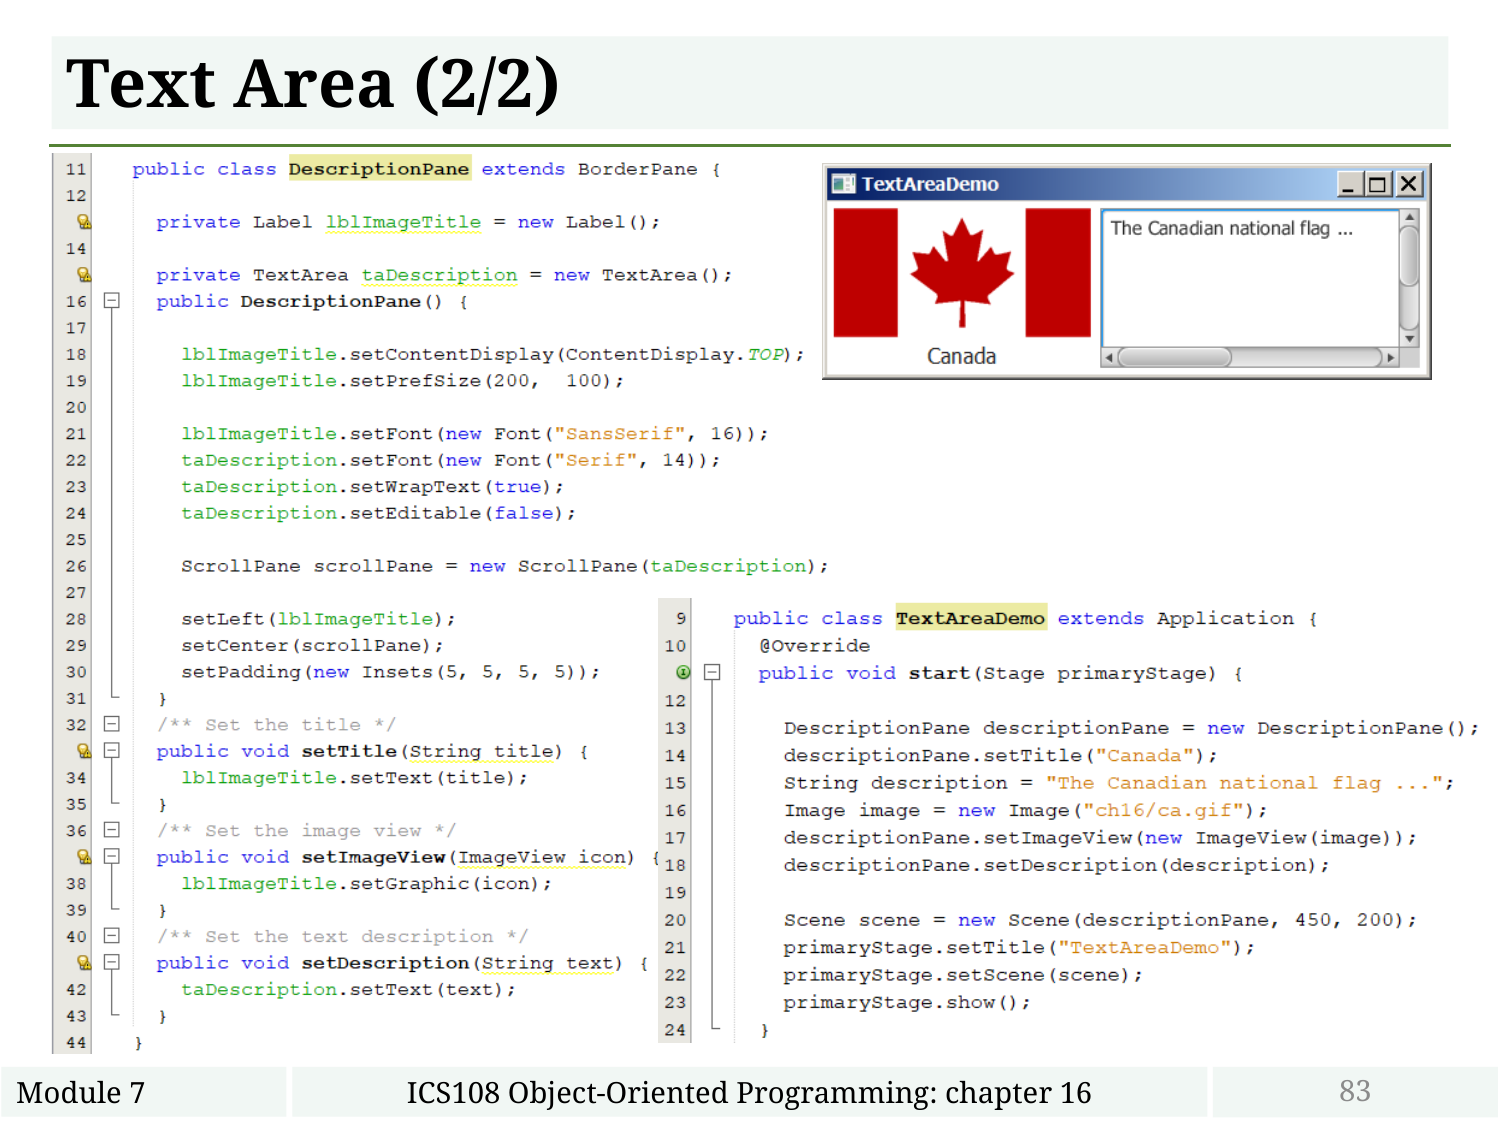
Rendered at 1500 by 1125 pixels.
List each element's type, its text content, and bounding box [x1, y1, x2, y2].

slide_number 83 [1212, 1066, 1498, 1118]
title Text Area (2/2) [51, 36, 1449, 130]
picture [51, 153, 1490, 1054]
